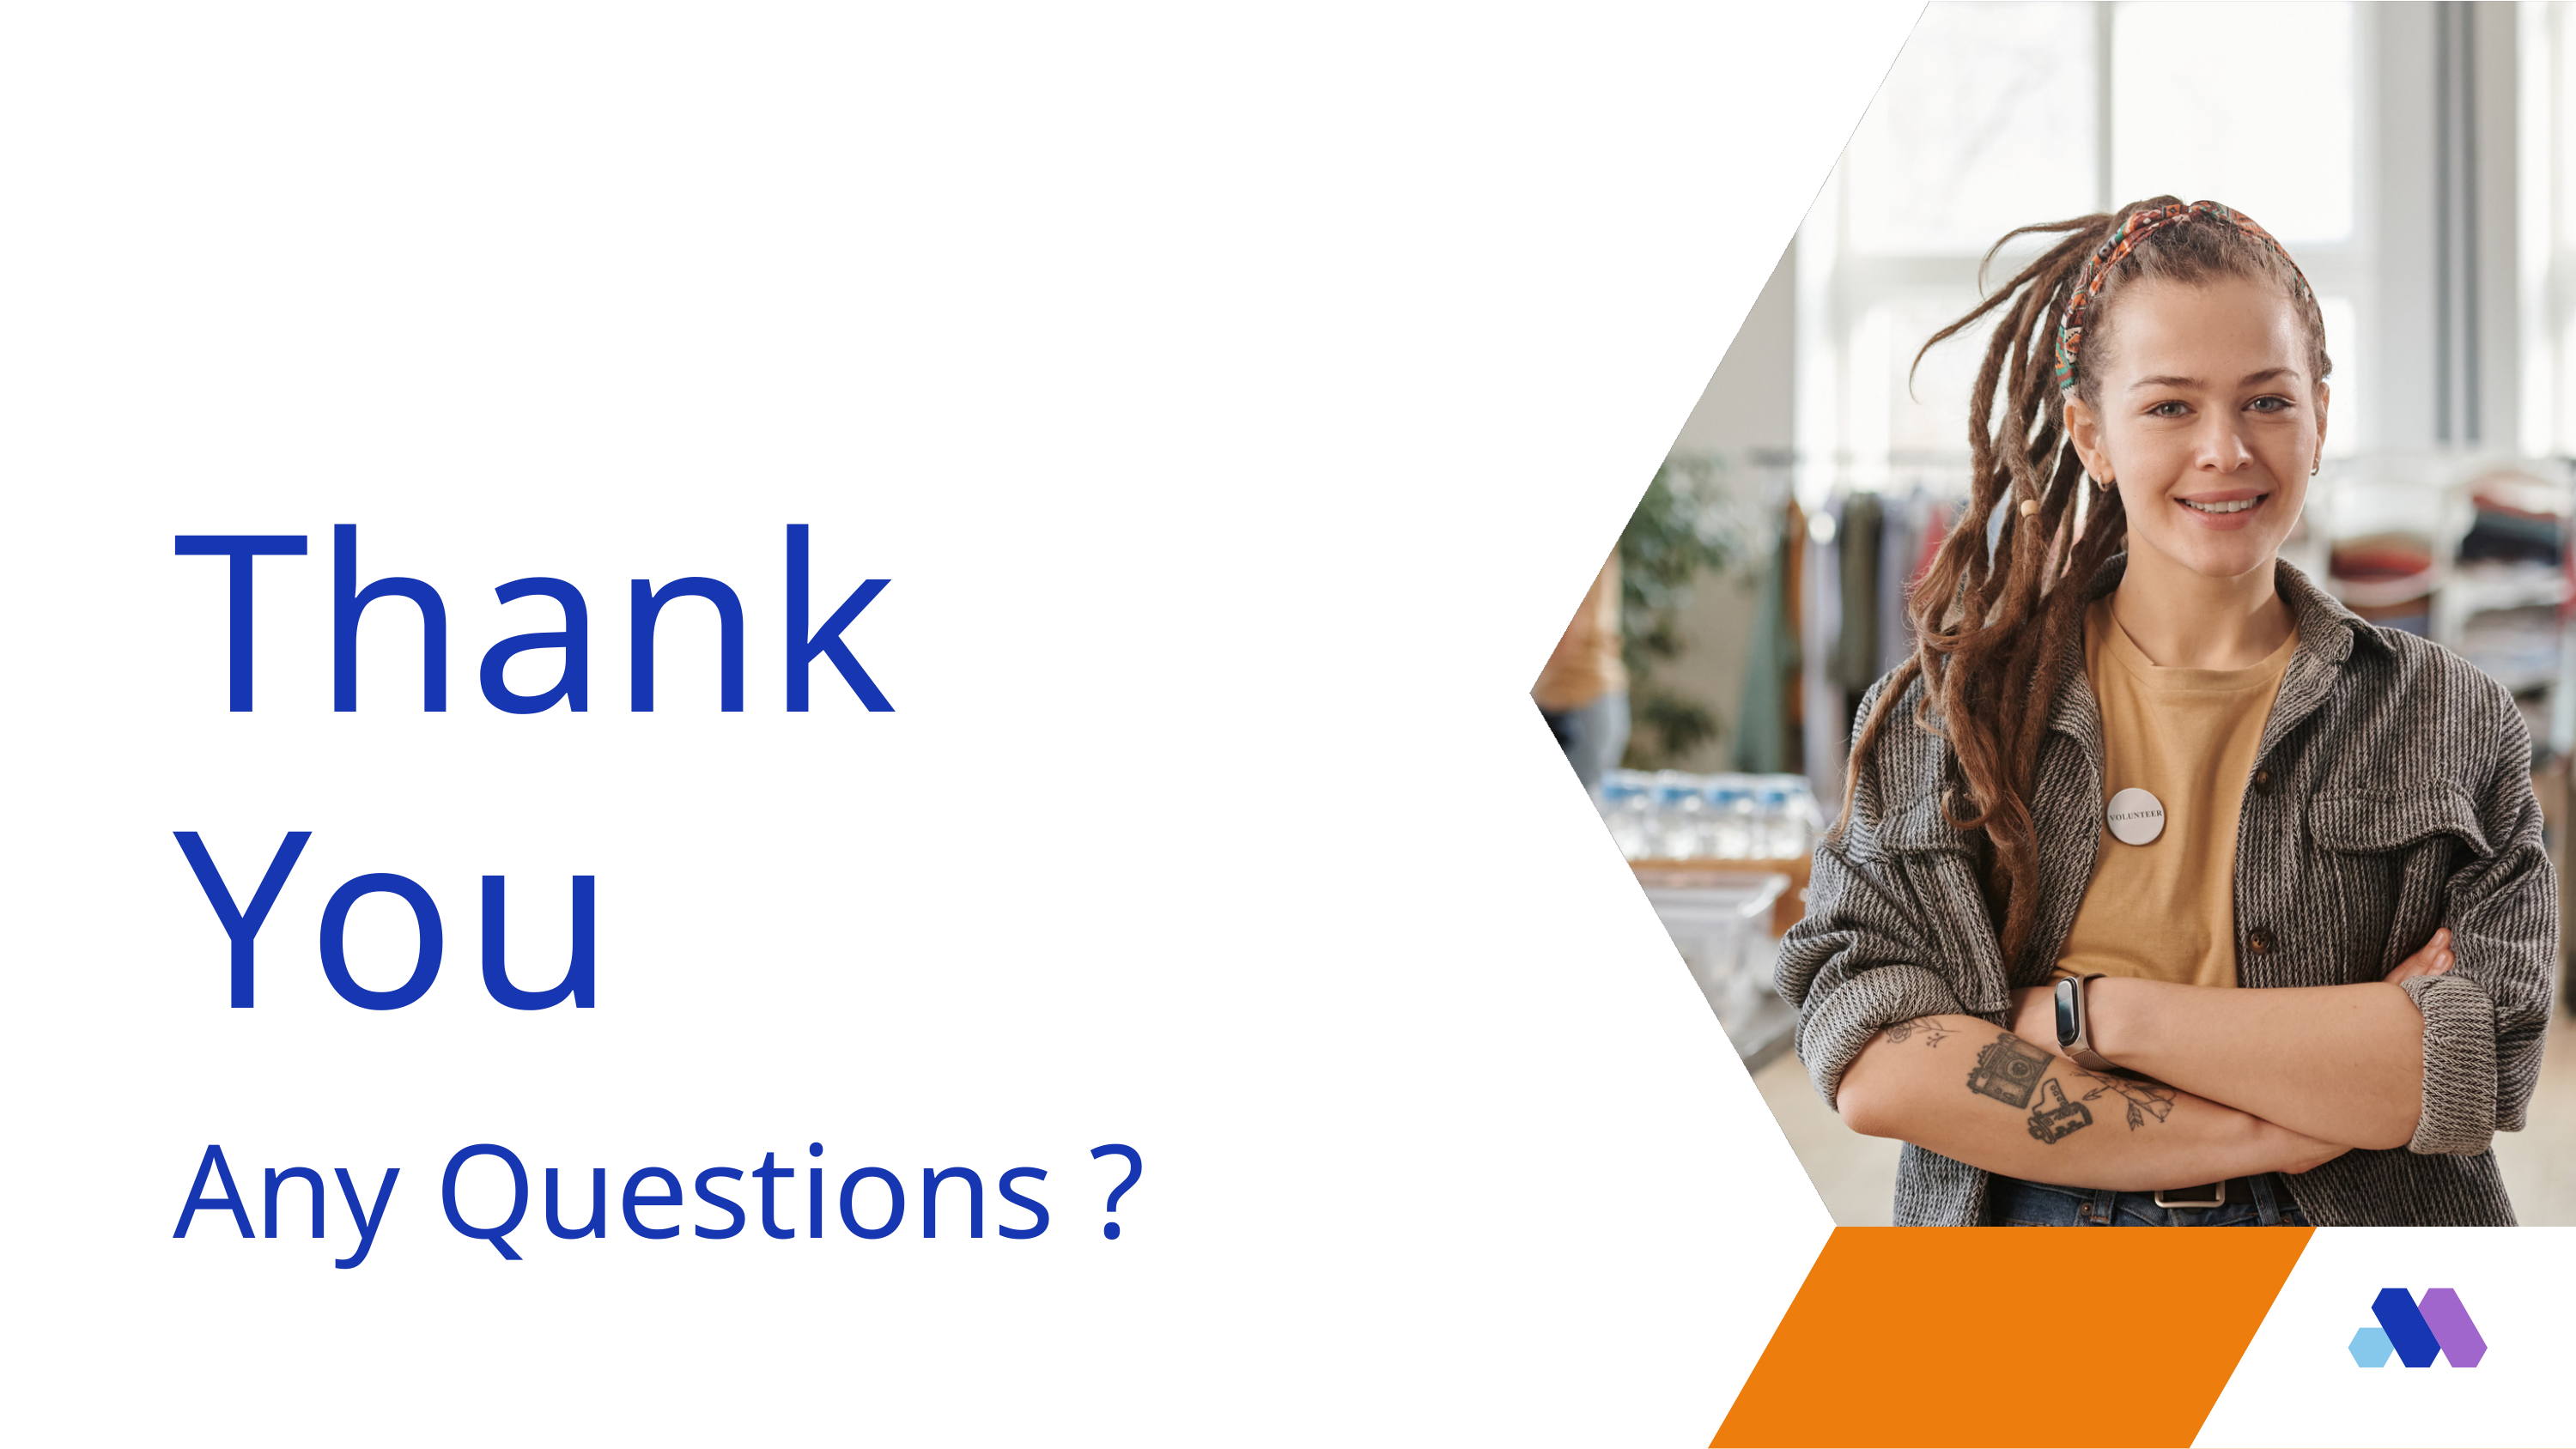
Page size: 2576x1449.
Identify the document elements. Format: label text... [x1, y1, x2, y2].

title Thank You Any Questions ? [171, 367, 1351, 1264]
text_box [1528, 0, 2576, 1449]
